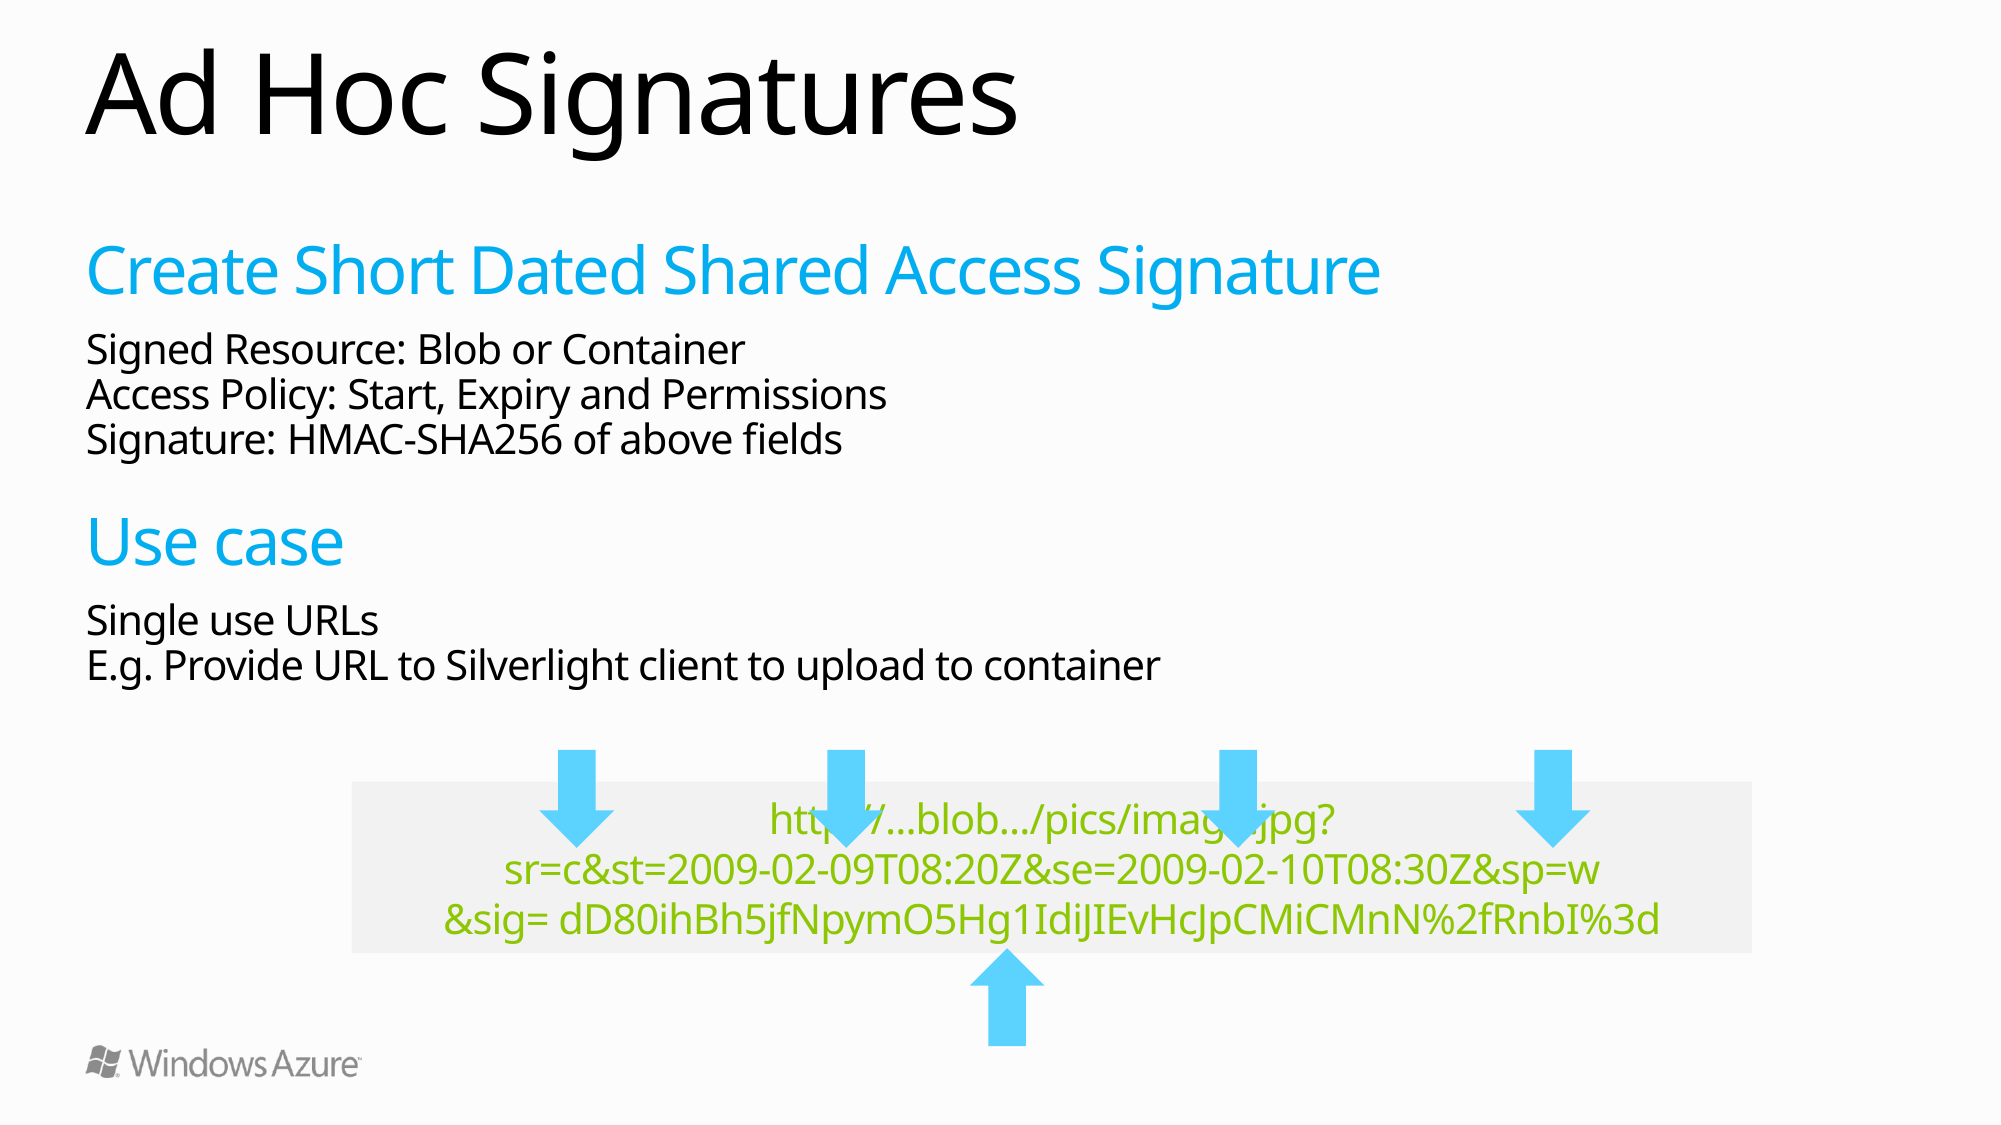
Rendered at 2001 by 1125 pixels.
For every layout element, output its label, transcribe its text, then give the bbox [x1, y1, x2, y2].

text_box [967, 946, 1047, 1049]
text_box [537, 747, 617, 850]
text_box [1198, 747, 1278, 850]
list Create Short Dated Shared Access Signature Signed Resource: Blob or Container Access Policy: Start, Expiry and Permissions Signature: HMAC-SHA256 of above fields Use case Single use URLs E.g. Provide URL to Silverlight client to upload to container [85, 237, 1915, 694]
title Ad Hoc Signatures [85, 37, 1915, 161]
text_box [1513, 747, 1593, 850]
text_box http://...blob.../pics/image.jpg? sr=c&st=2009-02-09T08:20Z&se=2009-02-10T08:30Z&sp=w &sig= dD80ihBh5jfNpymO5Hg1IdiJIEvHcJpCMiCMnN%2fRnbI%3d [349, 780, 1754, 955]
text_box [806, 747, 886, 850]
